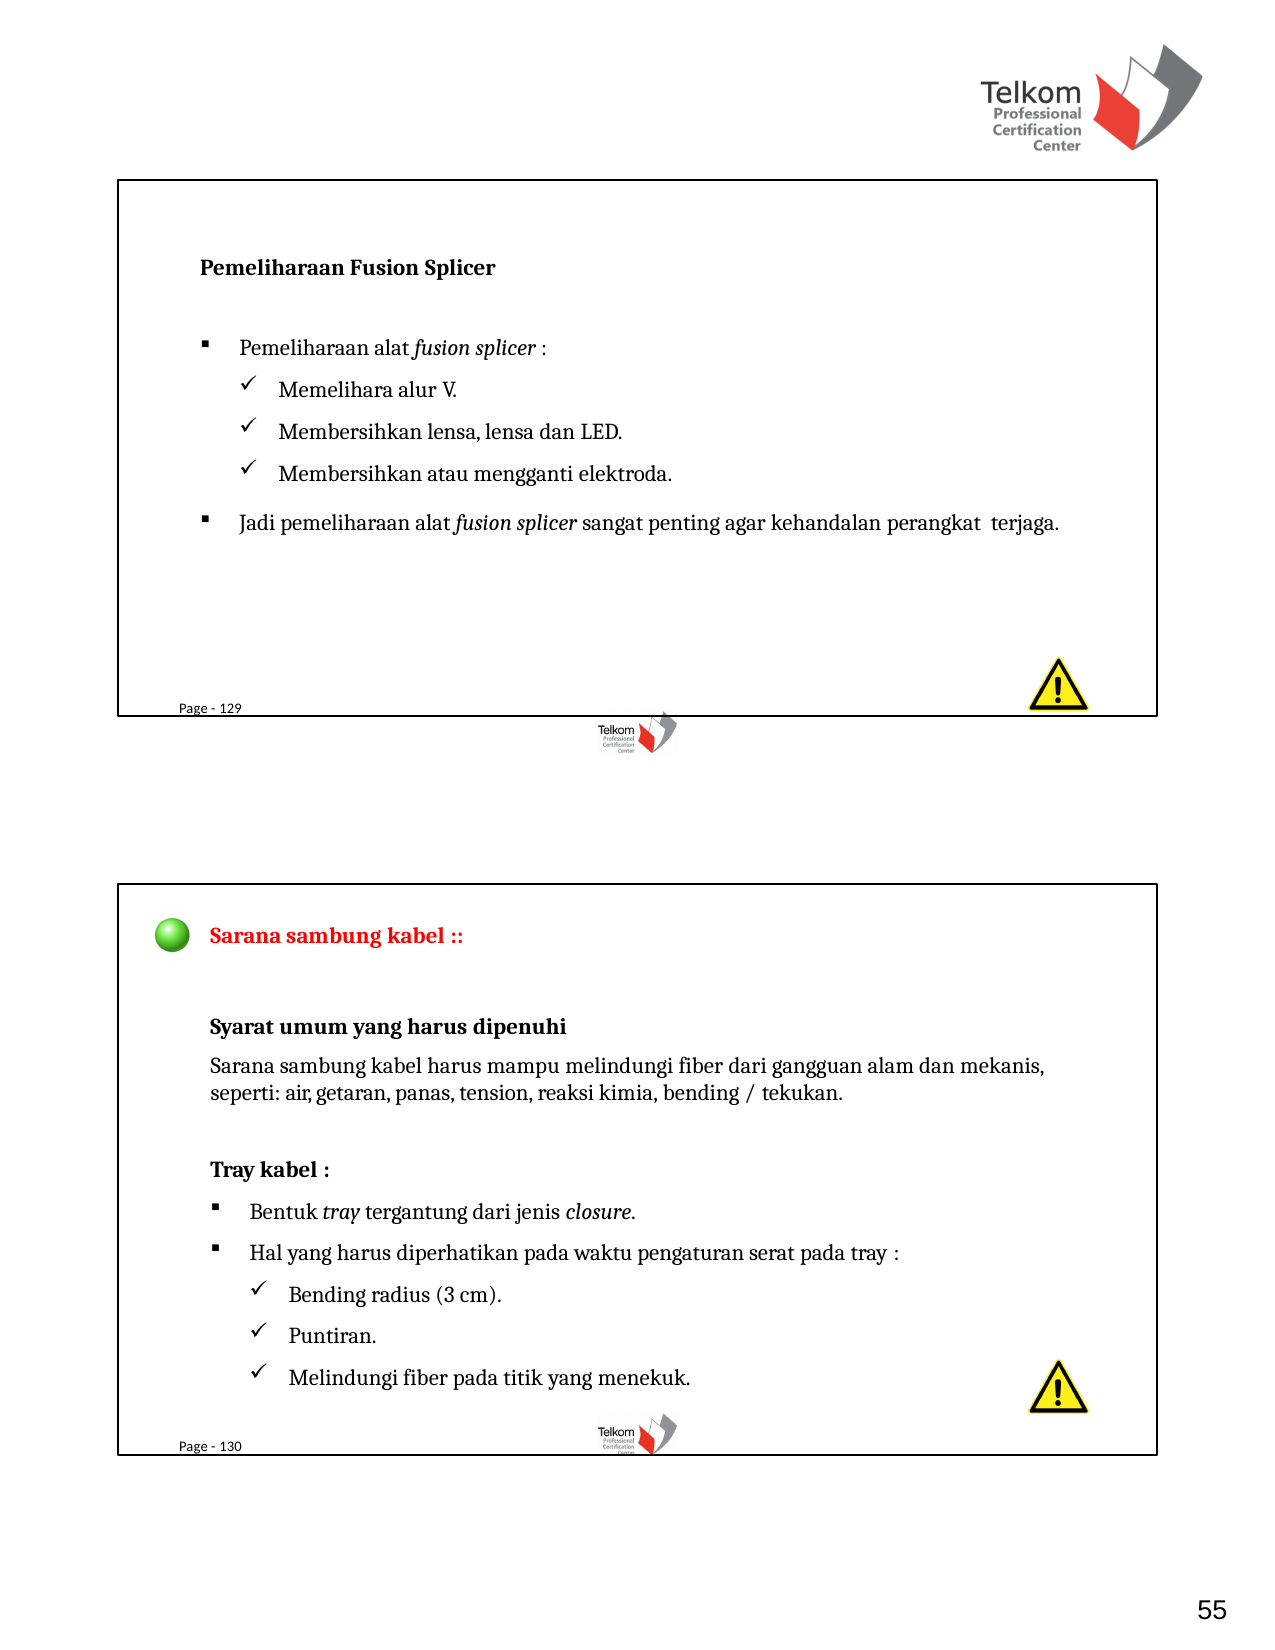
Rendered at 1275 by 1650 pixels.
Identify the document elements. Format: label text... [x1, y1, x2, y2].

text_box Sarana sambung kabel :: Syarat umum yang harus dipenuhi Sarana sambung kabel harus mampu melindungi fiber dari gangguan alam dan mekanis, seperti: air, getaran, panas, tension, reaksi kimia, bending / tekukan. Tray kabel : Bentuk tray tergantung dari jenis closure. Hal yang harus diperhatikan pada waktu pengaturan serat pada tray : Bending radius (3 cm). Puntiran. Melindungi fiber pada titik yang menekuk. Page - 130 [117, 884, 1158, 1455]
picture [980, 43, 1203, 162]
text_box Pemeliharaan Fusion Splicer Pemeliharaan alat fusion splicer : Memelihara alur V. Membersihkan lensa, lensa dan LED. Membersihkan atau mengganti elektroda. Jadi pemeliharaan alat fusion splicer sangat penting agar kehandalan perangkat terjaga. Page - 129 [117, 180, 1158, 717]
slide_number 55 [1193, 1593, 1232, 1650]
text_box [1028, 657, 1089, 712]
text_box [598, 717, 677, 753]
text_box [1028, 1359, 1089, 1414]
text_box [144, 907, 200, 963]
